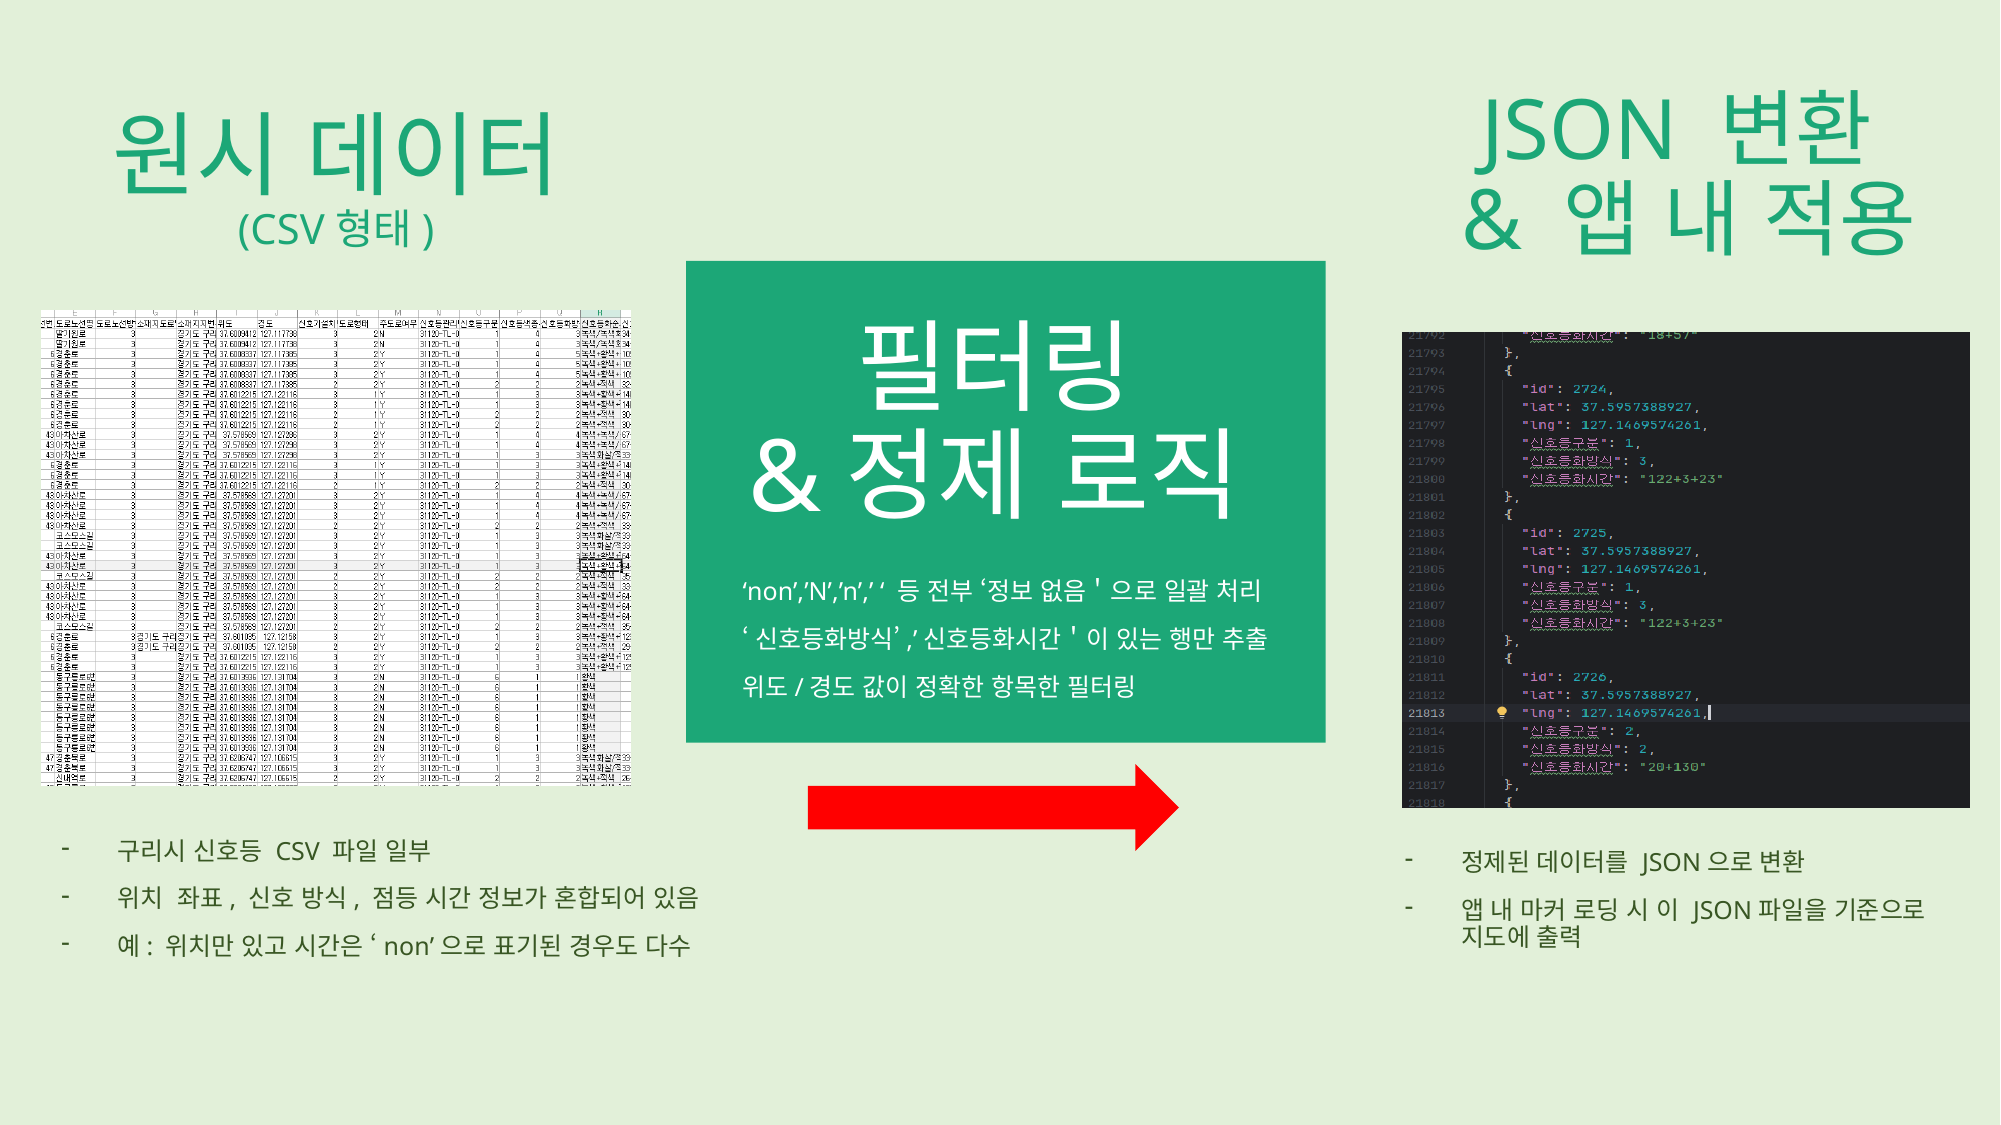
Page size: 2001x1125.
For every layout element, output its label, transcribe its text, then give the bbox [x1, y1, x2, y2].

title 원시 데이터 (CSV형태) [0, 49, 687, 261]
text_box JSON 변환 & 앱 내 적용 [1307, 8, 2000, 275]
text_box 구리시 신호등 CSV 파일 일부 위치 좌표, 신호 방식, 점등 시간 정보가 혼합되어 있음 예: 위치만 있고 시간은 ‘non’으로 표기된 경우도 다수 [46, 831, 935, 1125]
text_box 정제된 데이터를 JSON으로 변환 앱 내 마커 로딩 시 이 JSON파일을 기준으로 지도에 출력 [1389, 842, 2000, 1125]
picture [1402, 332, 1970, 808]
picture [41, 310, 631, 786]
text_box [0, 0, 2000, 260]
text_box [0, 261, 2000, 1125]
text_box [806, 761, 1181, 854]
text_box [686, 260, 1326, 743]
